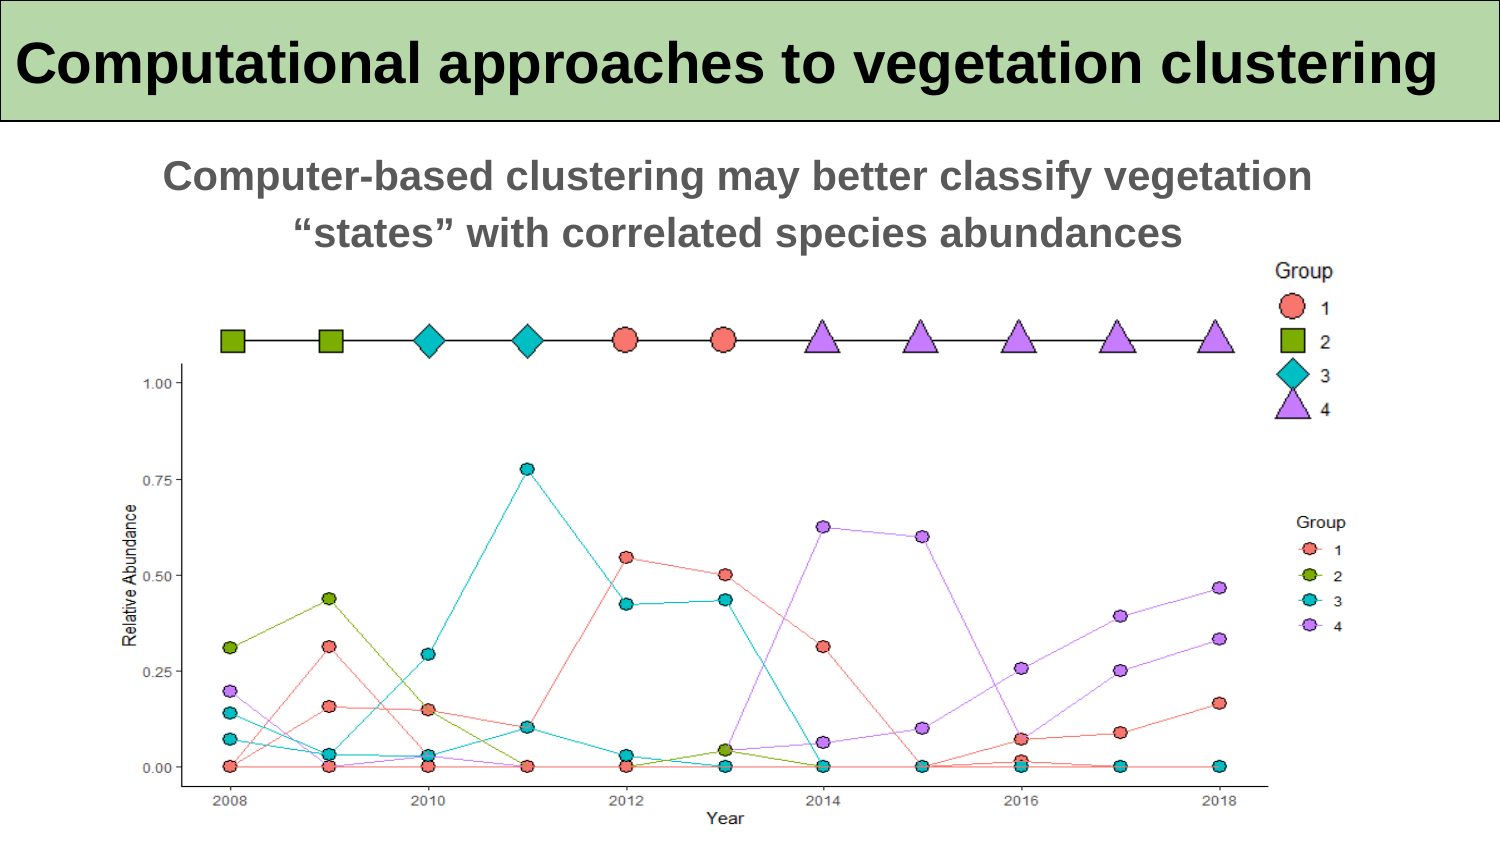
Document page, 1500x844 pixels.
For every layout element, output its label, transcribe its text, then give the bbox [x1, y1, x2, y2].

title Computational approaches to vegetation clustering [0, 0, 1500, 121]
list Computer-based clustering may better classify vegetation “states” with correlated species abundances [65, 126, 1411, 276]
picture [111, 242, 1365, 835]
